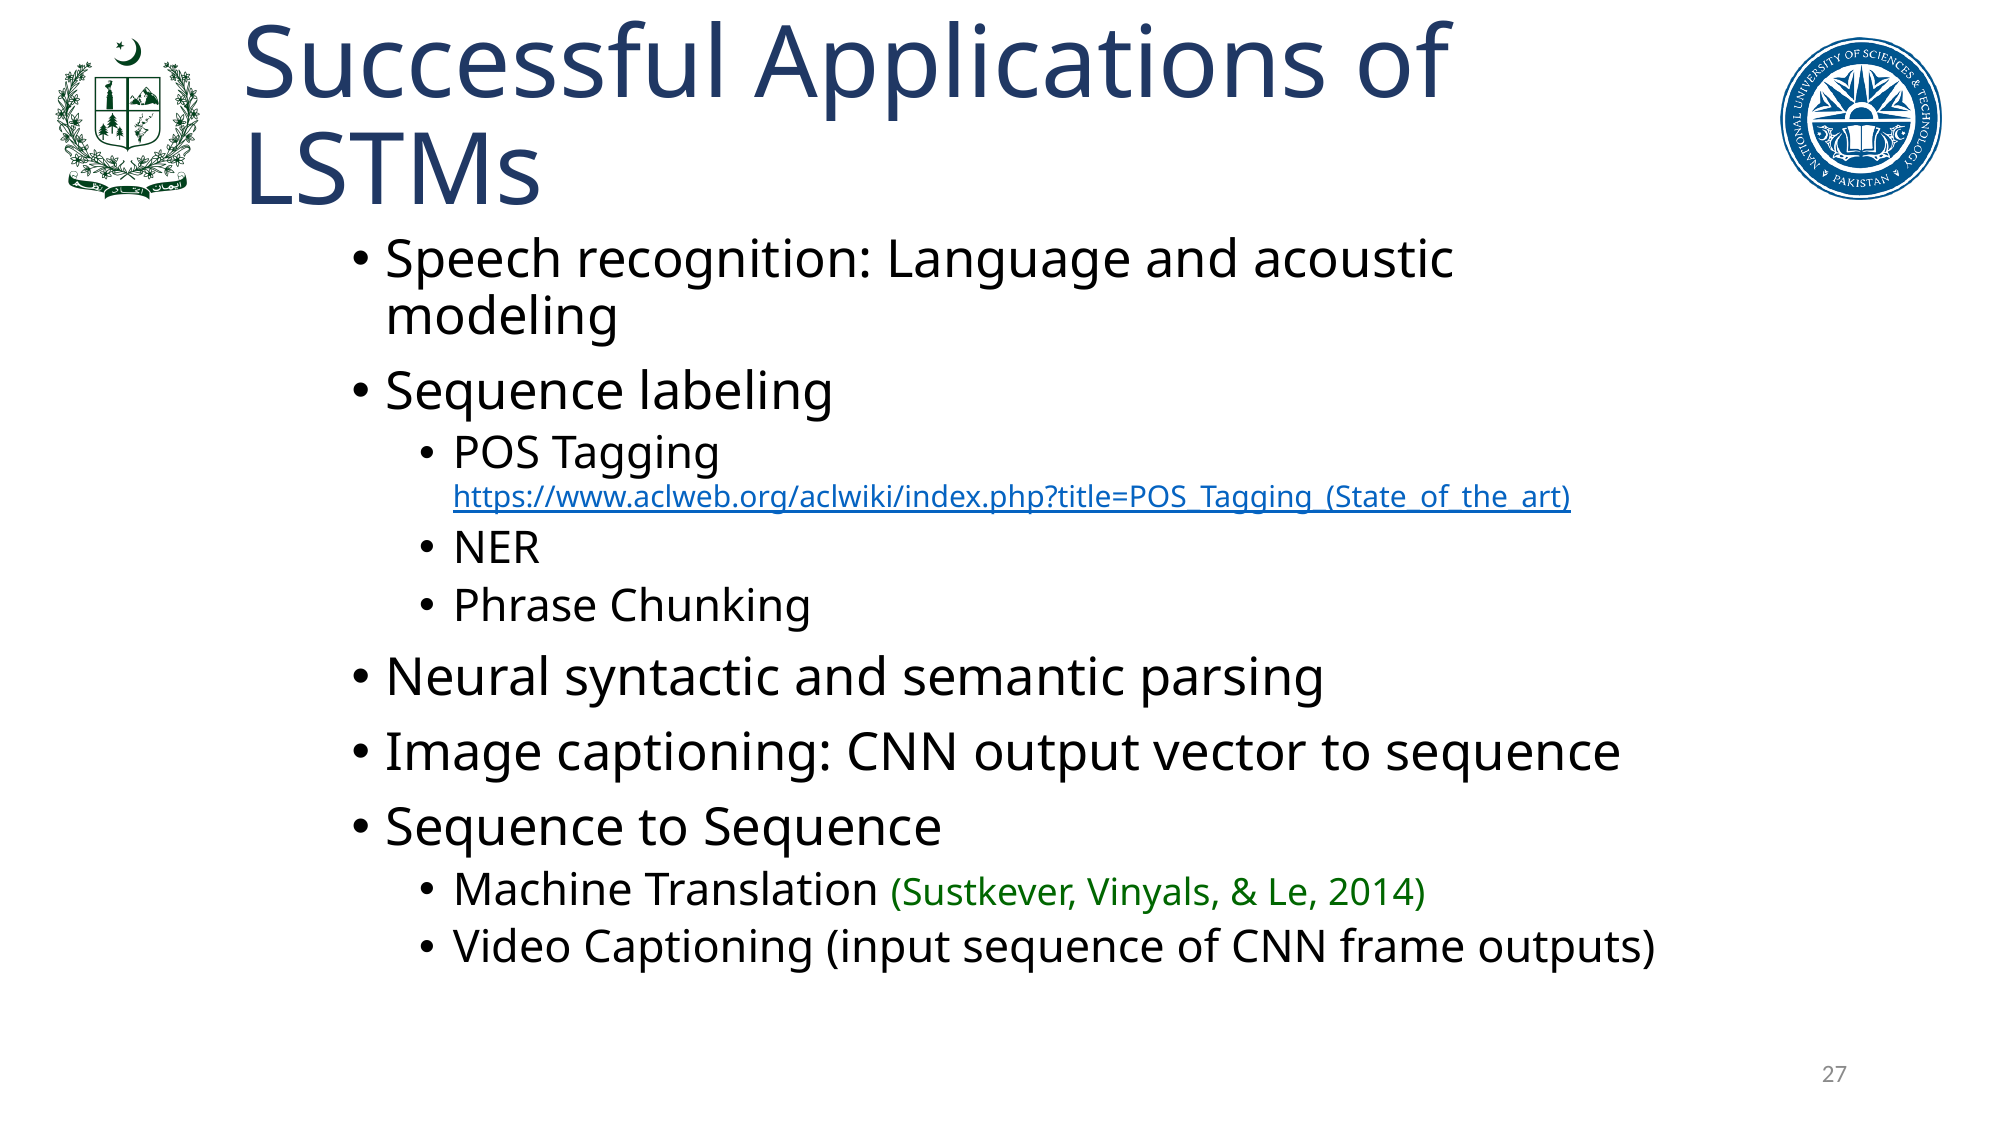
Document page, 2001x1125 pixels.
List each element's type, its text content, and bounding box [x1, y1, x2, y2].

slide_number 27 [1412, 1042, 1863, 1103]
list Speech recognition: Language and acoustic modeling Sequence labeling POS Tagging https://www.aclweb.org/aclwiki/index.php?title=POS_Tagging_(State_of_the_art) NER Phrase Chunking Neural syntactic and semantic parsing Image captioning: CNN output vector to sequence Sequence to Sequence Machine Translation (Sustkever, Vinyals, & Le, 2014) Video Captioning (input sequence of CNN frame outputs) [336, 224, 1689, 994]
title Successful Applications of LSTMs [227, 9, 1753, 228]
picture [1780, 37, 1942, 200]
picture [55, 38, 200, 200]
